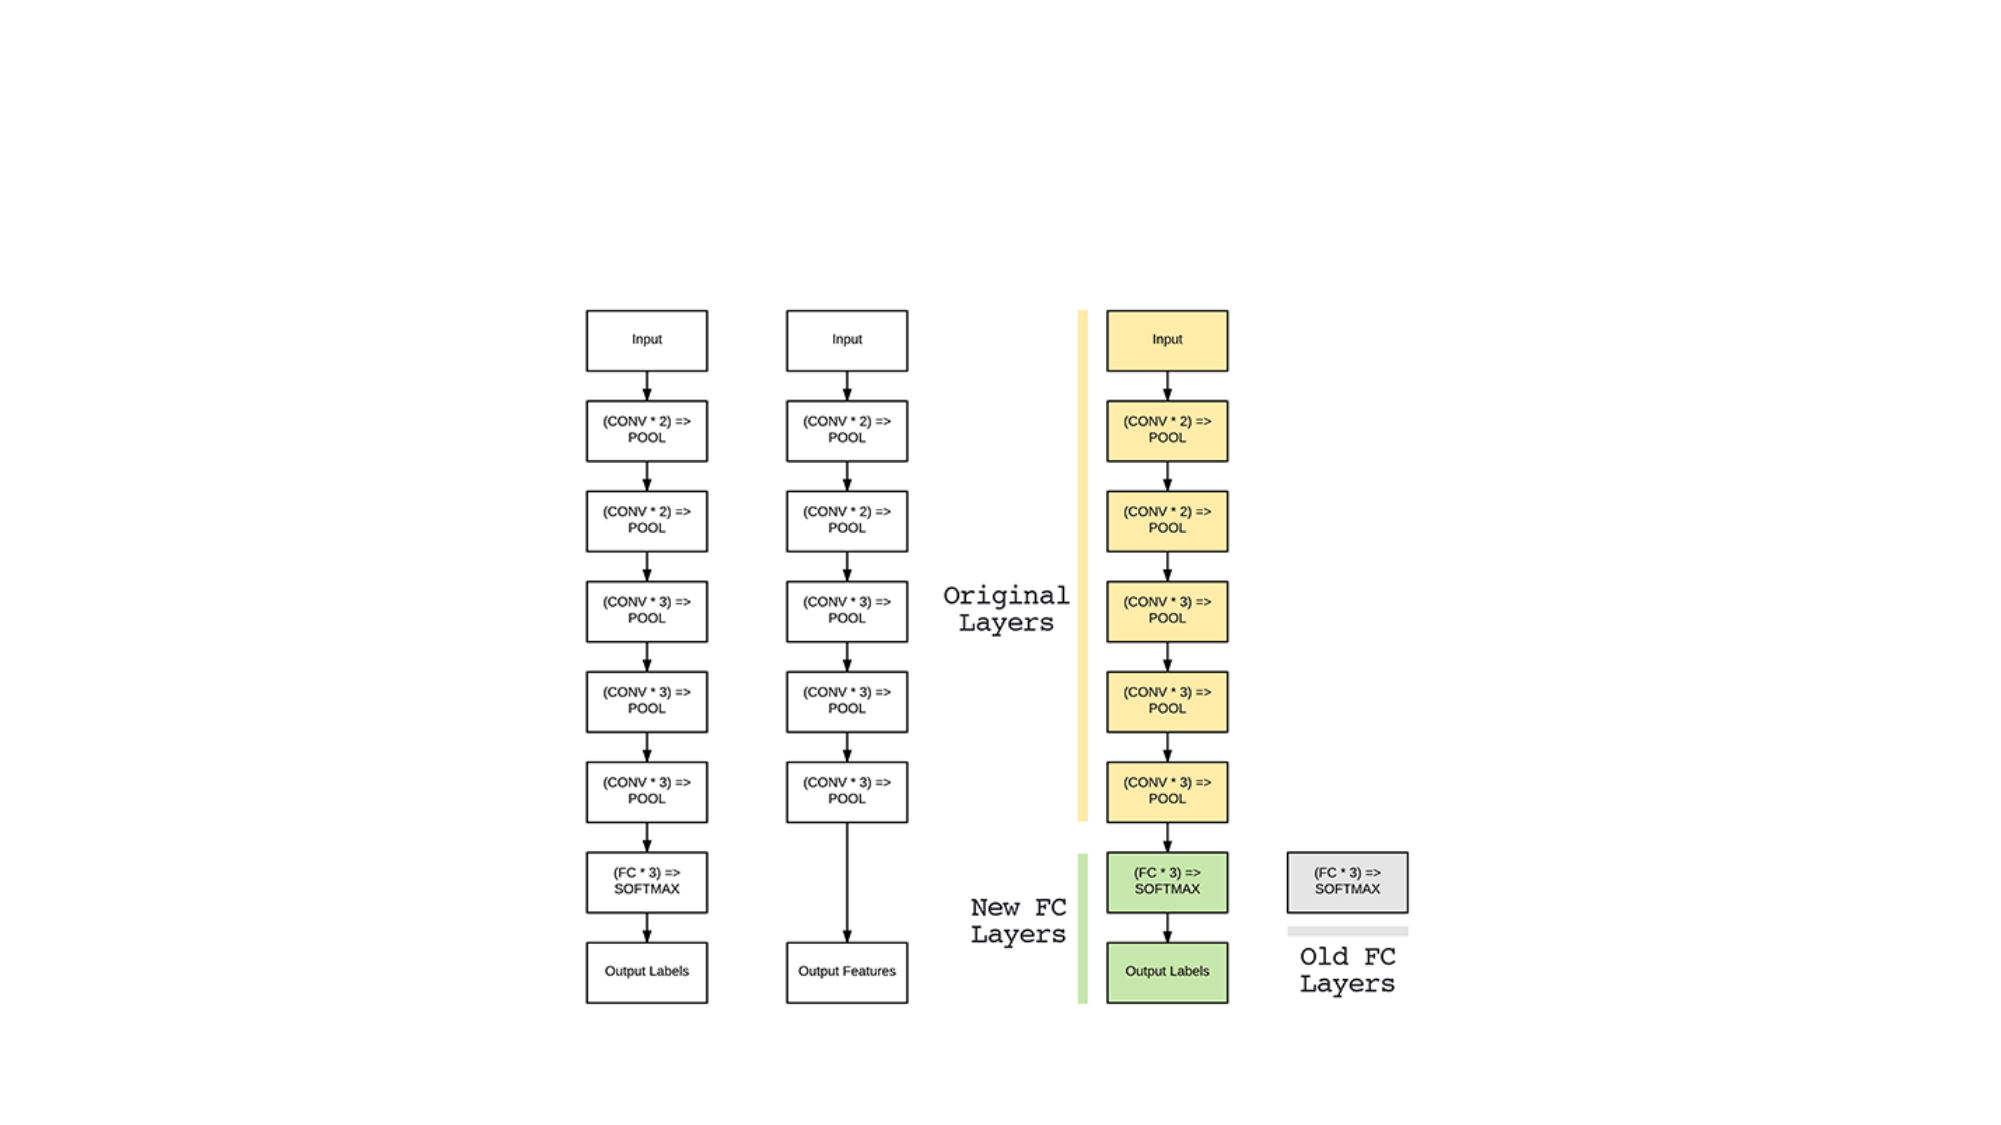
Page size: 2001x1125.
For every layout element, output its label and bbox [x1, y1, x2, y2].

list [580, 299, 1420, 1014]
